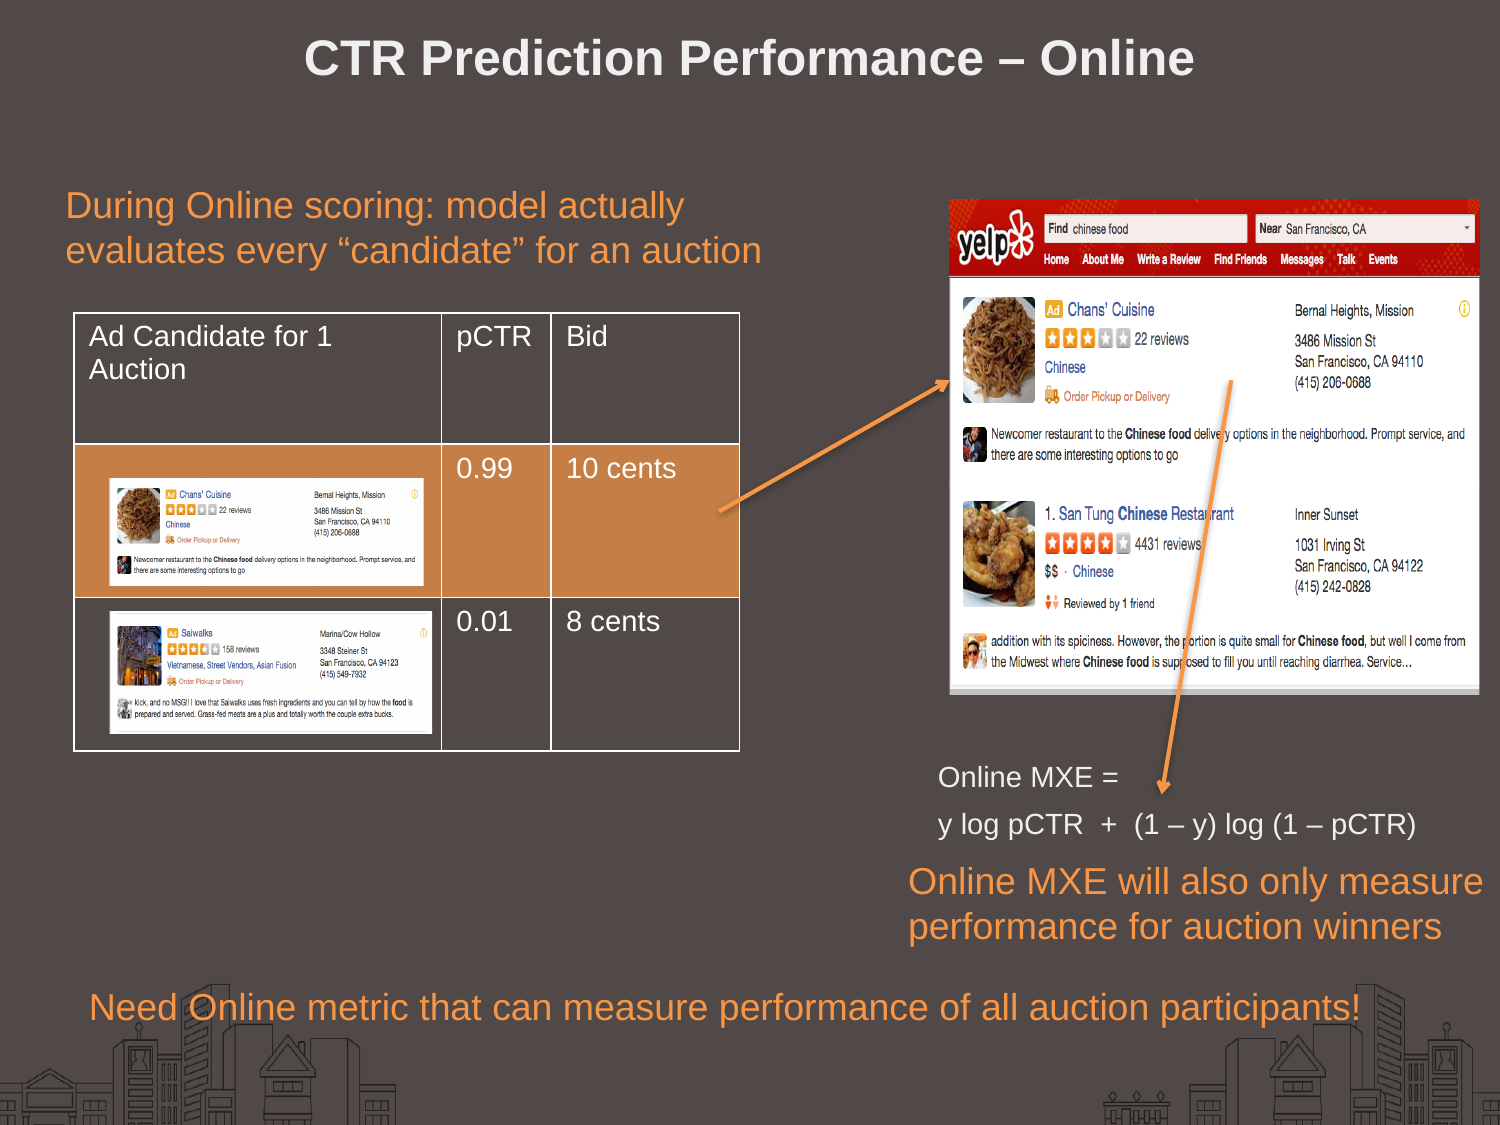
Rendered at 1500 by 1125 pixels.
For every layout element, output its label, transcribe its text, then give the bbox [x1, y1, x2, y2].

picture [109, 478, 424, 586]
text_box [989, 552, 1404, 623]
table_cell [75, 598, 441, 750]
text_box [718, 379, 950, 512]
picture [109, 611, 433, 734]
table_header Ad Candidate for 1 Auction [75, 314, 441, 443]
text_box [949, 199, 1480, 695]
table_header Bid [552, 314, 739, 443]
table_cell 8 cents [552, 598, 739, 750]
table_cell 0.01 [442, 598, 550, 750]
title CTR Prediction Performance – Online [75, 0, 1425, 150]
text_box During Online scoring: model actually evaluates every “candidate” for an auction [50, 173, 842, 279]
table_cell [75, 445, 441, 597]
text_box Online MXE will also only measure performance for auction winners [893, 849, 1500, 955]
table_header pCTR [442, 314, 550, 443]
text_box Need Online metric that can measure performance of all auction participants! [73, 930, 1480, 1036]
table_cell 0.99 [442, 445, 550, 597]
table_cell 10 cents [552, 445, 739, 597]
picture [0, 0, 1500, 1125]
text_box Online MXE = y log pCTR + (1 – y) log (1 – pCTR) [841, 751, 1500, 848]
